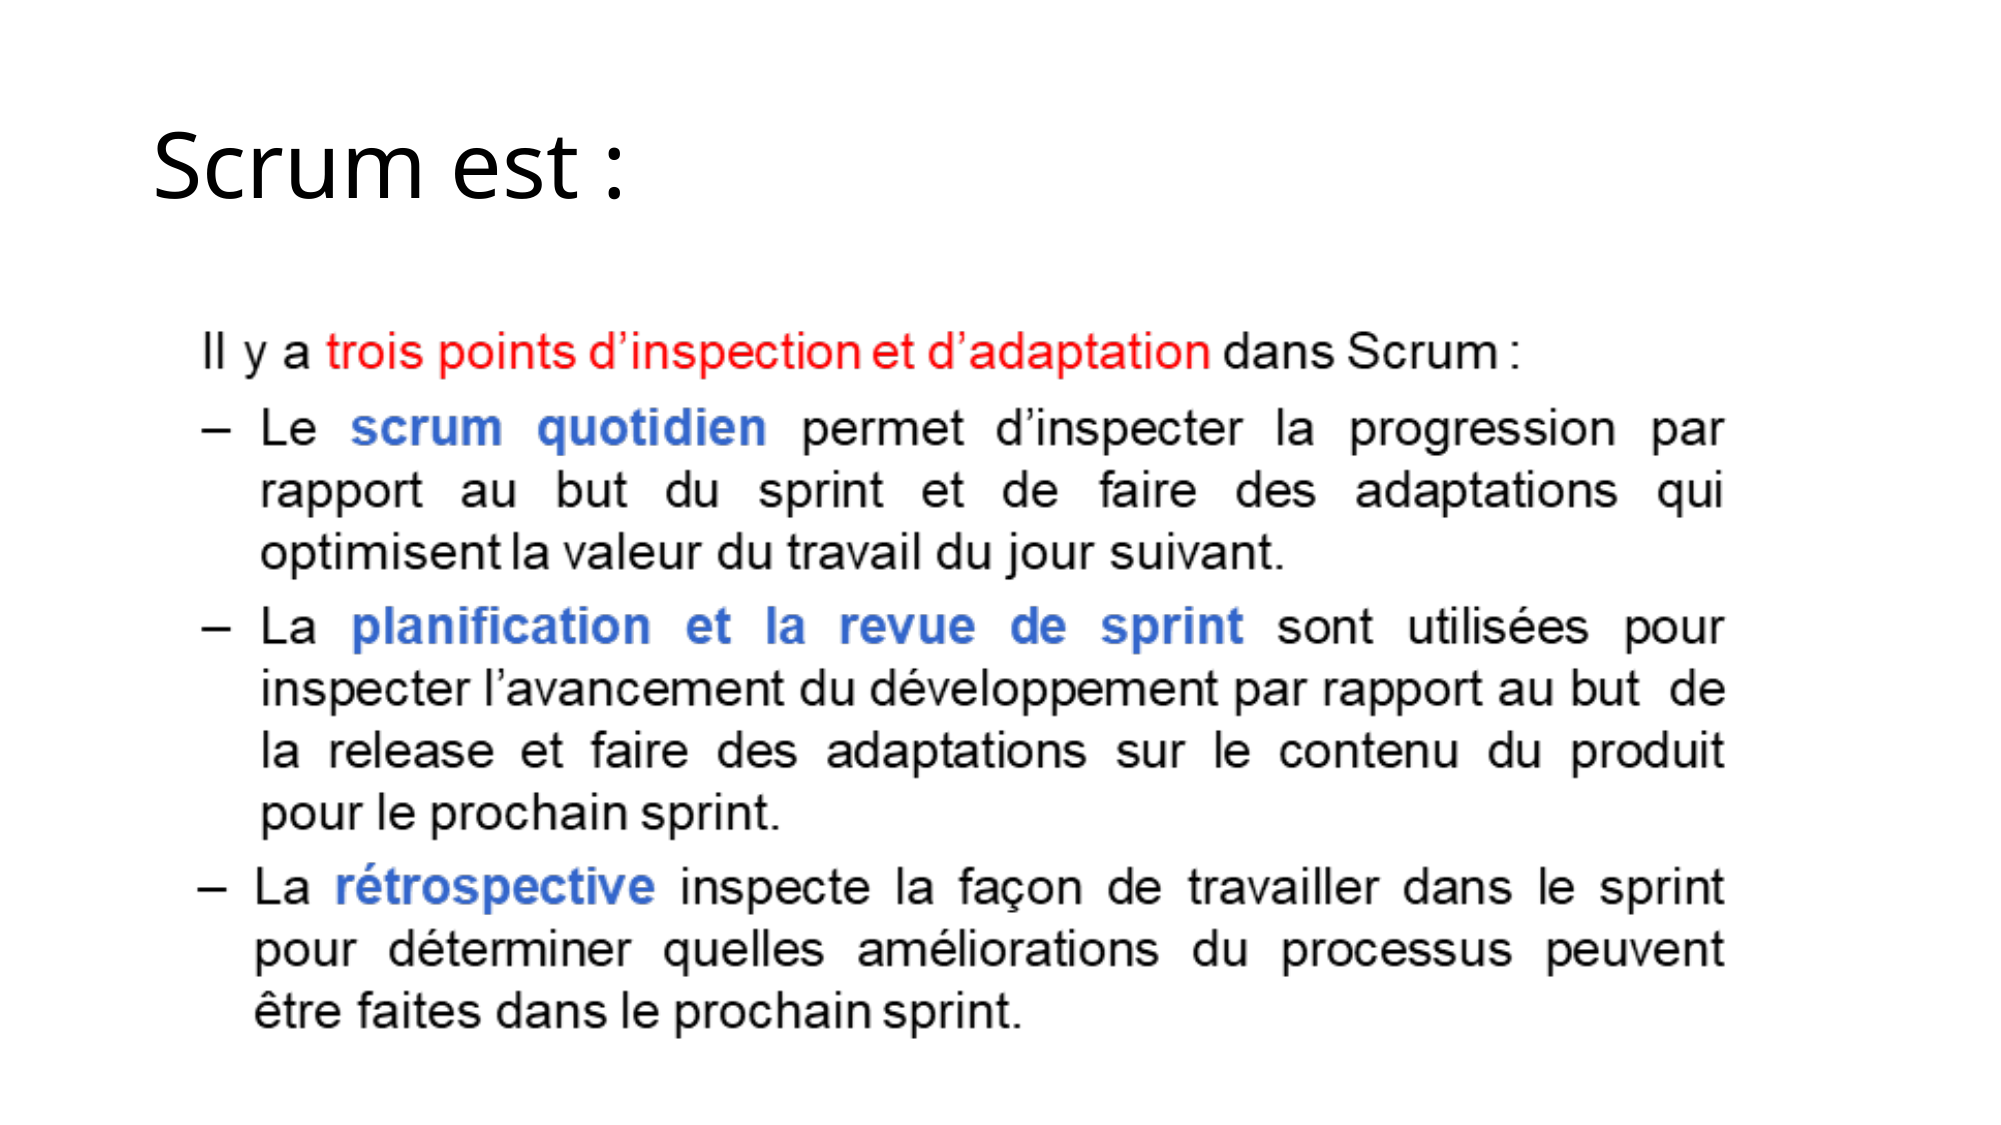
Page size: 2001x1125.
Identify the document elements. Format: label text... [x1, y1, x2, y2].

picture [167, 301, 1756, 1070]
title Scrum est : [137, 59, 1863, 278]
